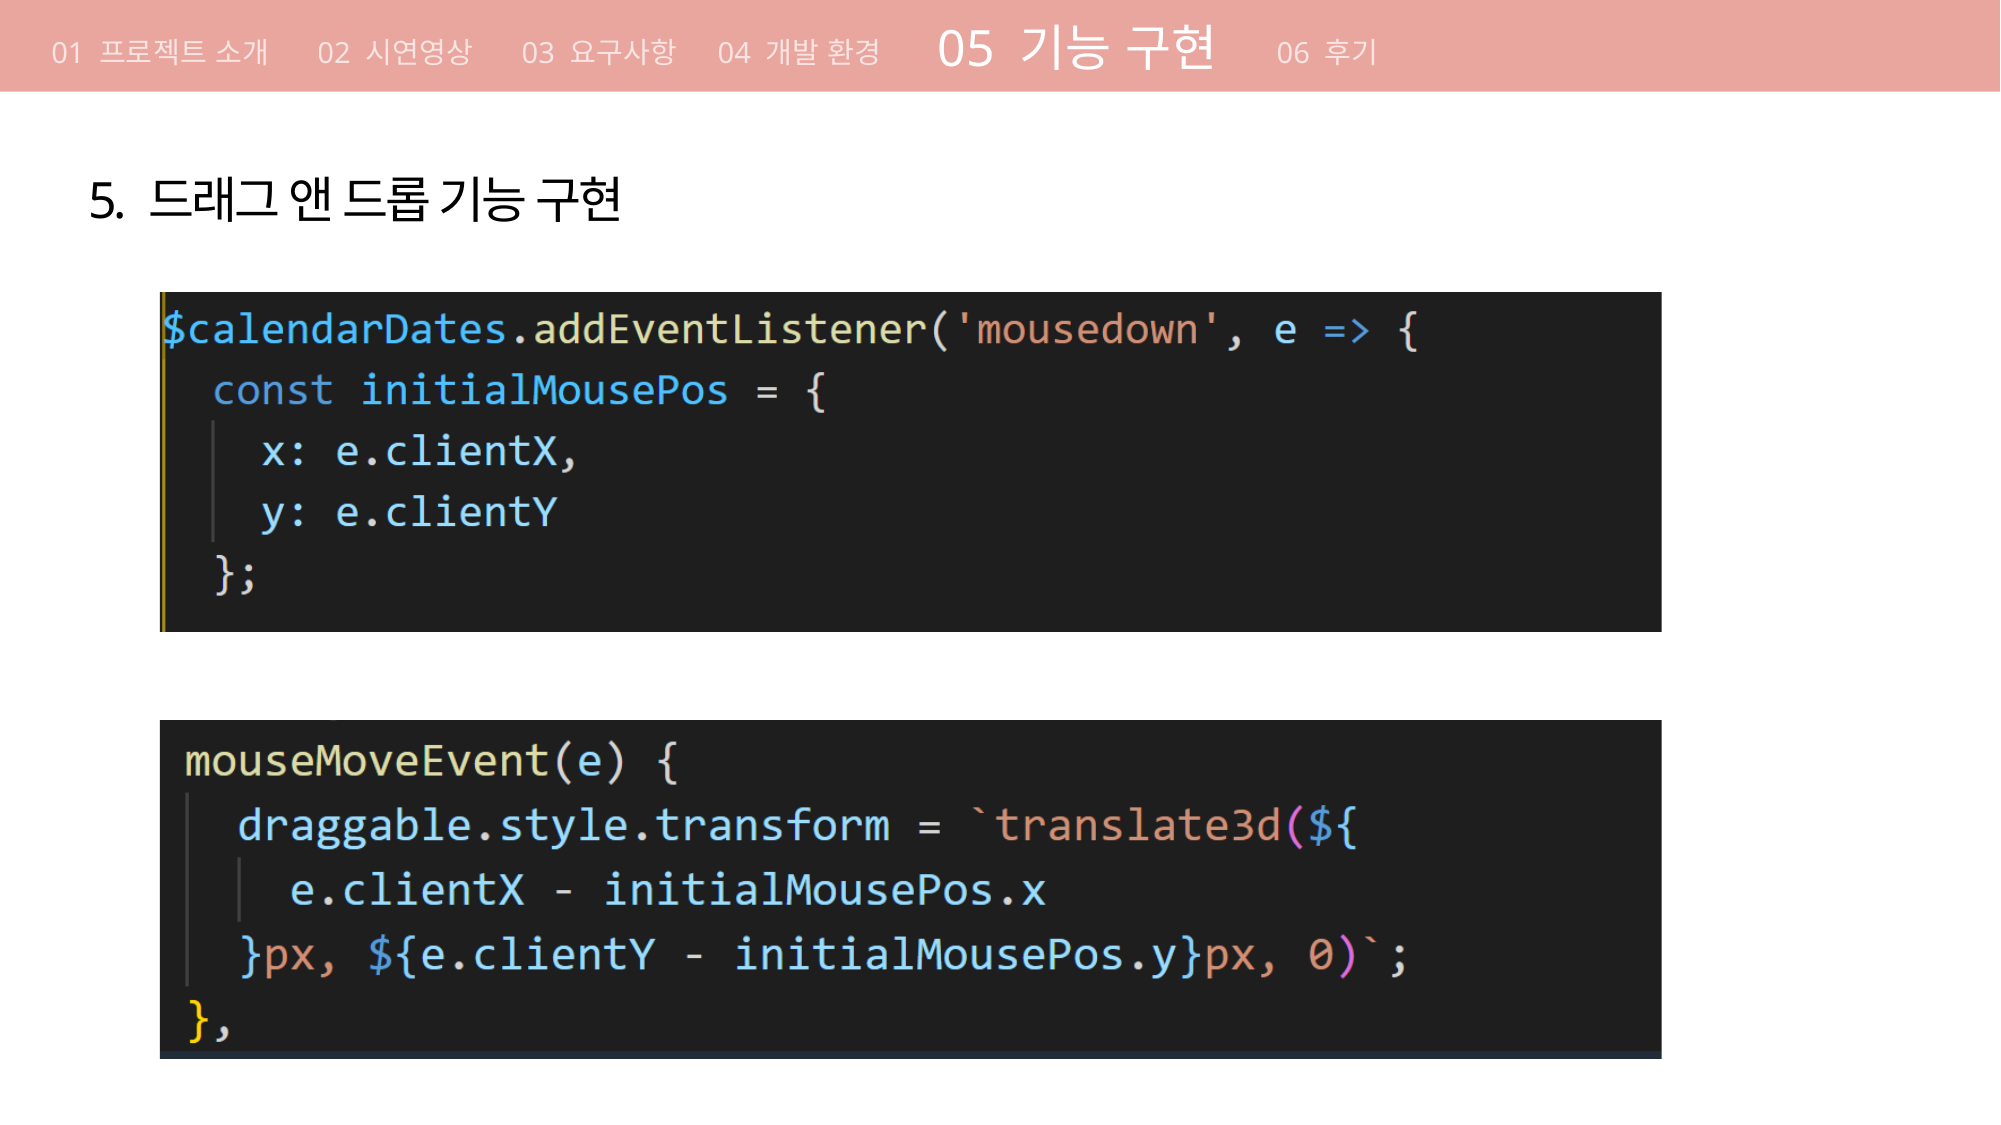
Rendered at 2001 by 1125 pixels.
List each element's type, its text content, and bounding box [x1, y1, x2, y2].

picture [159, 292, 1662, 632]
text_box 06 후기 [1261, 26, 1394, 77]
picture [159, 720, 1662, 1060]
text_box 05 기능 구현 [923, 8, 1233, 84]
text_box 5. 드래그 앤 드롭 기능 구현 [72, 126, 869, 252]
text_box [0, 0, 2000, 93]
text_box 01 프로젝트 소개 02 시연영상 03 요구사항 04 개발 환경 [36, 26, 897, 77]
